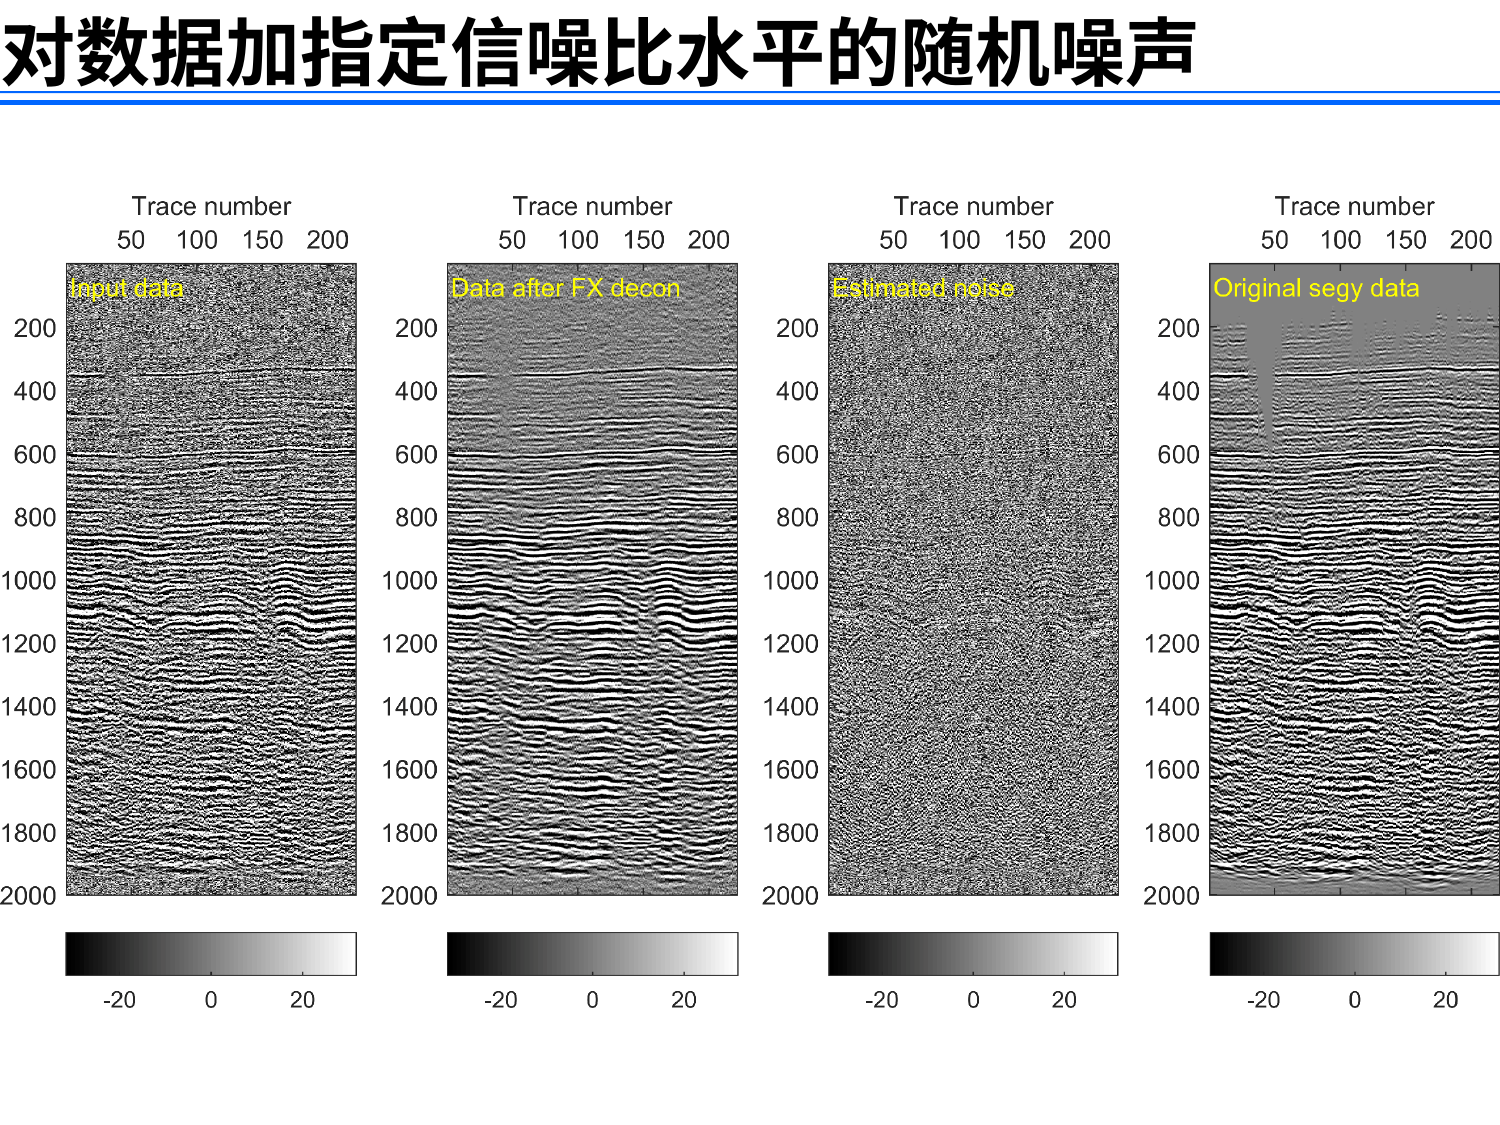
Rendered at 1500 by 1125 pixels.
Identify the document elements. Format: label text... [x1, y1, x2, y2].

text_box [0, 91, 1500, 103]
text_box 对数据加指定信噪比水平的随机噪声 [0, 5, 1500, 91]
picture [0, 196, 1500, 1008]
